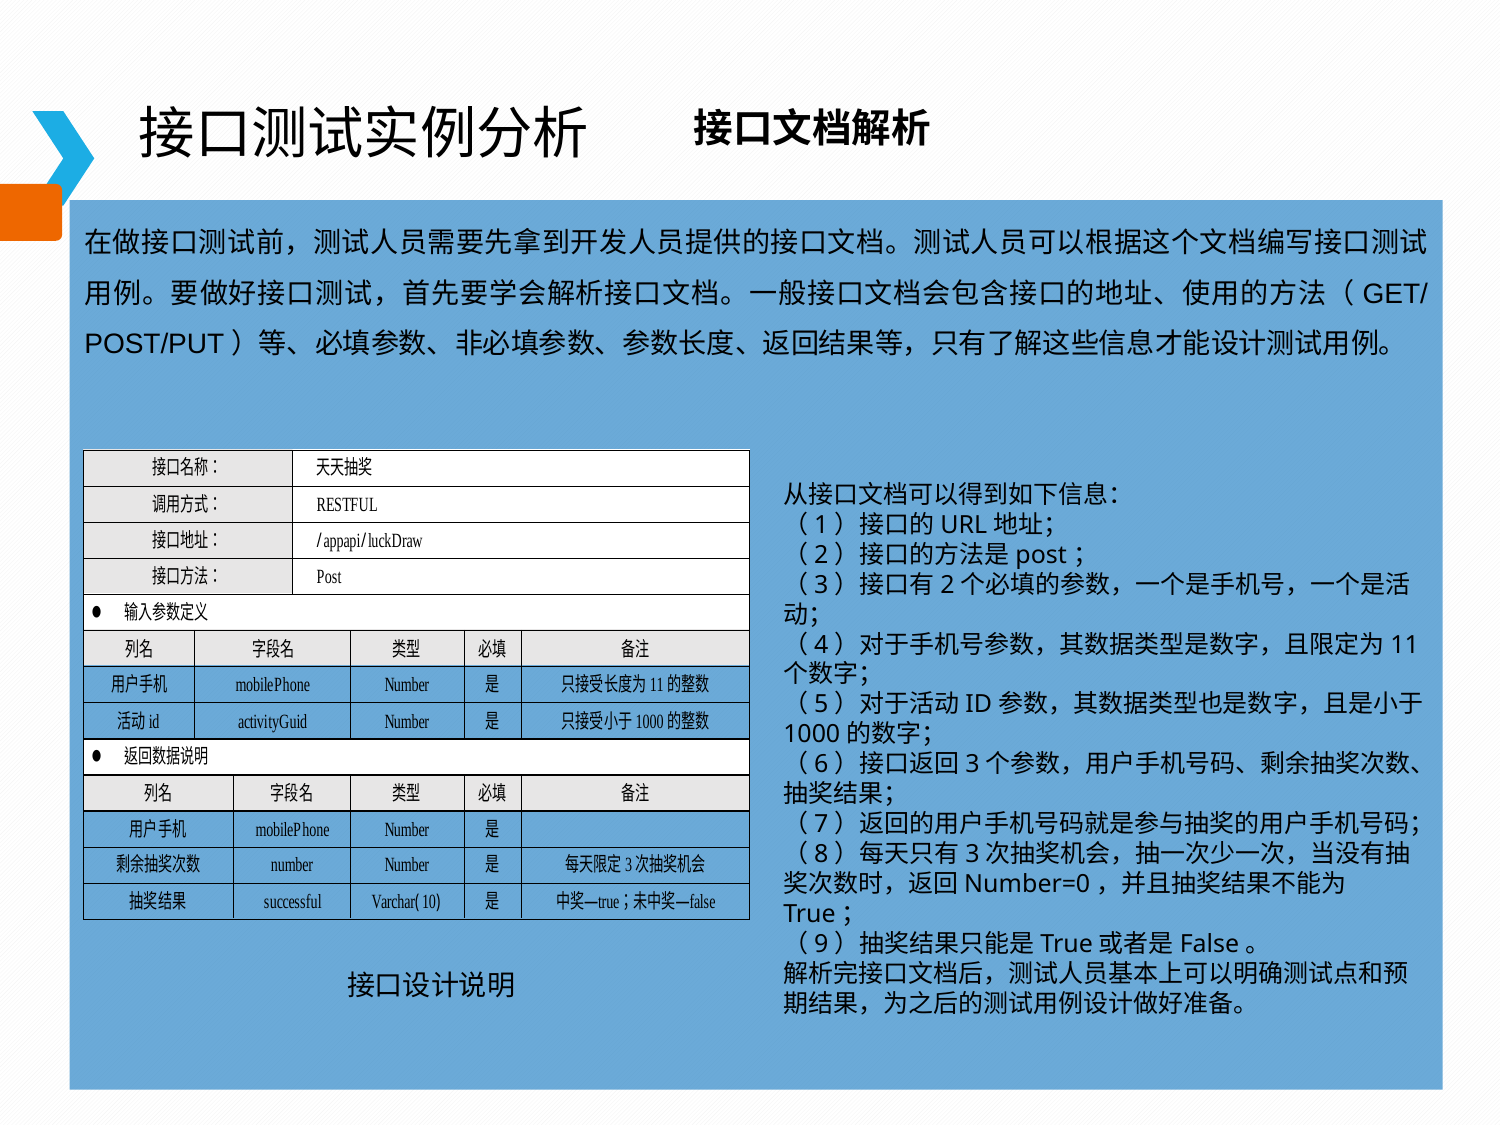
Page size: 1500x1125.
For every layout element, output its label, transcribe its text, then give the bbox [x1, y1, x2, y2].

text_box [0, 183, 63, 241]
text_box 接口测试实例分析 [123, 90, 731, 173]
picture [83, 449, 913, 954]
text_box 接口设计说明 [319, 960, 531, 1009]
text_box 从接口文档可以得到如下信息： （1）接口的URL地址； （2）接口的方法是post； （3）接口有2个必填的参数，一个是手机号，一个是活动； （4）对于手机号参数，其数据类型是数字，且限定为11个数字； （5）对于活动ID参数，其数据类型也是数字，且是小于1000的数字； （6）接口返回3个参数，用户手机号码、剩余抽奖次数、抽奖结果； （7）返回的用户手机号码就是参与抽奖的用户手机号码； （8）每天只有3次抽奖机会，抽一次少一次，当没有抽奖次数时，返回Number=0，并且抽奖结果不能为True； （9）抽奖结果只能是True或者是False。 解析完接口文档后，测试人员基本上可以明确测试点和预期结果，为之后的测试用例设计做好准备。 [768, 470, 1443, 1025]
list 在做接口测试前，测试人员需要先拿到开发人员提供的接口文档。测试人员可以根据这个文档编写接口测试用例。要做好接口测试，首先要学会解析接口文档。一般接口文档会包含接口的地址、使用的方法（GET/POST/PUT）等、必填参数、非必填参数、参数长度、返回结果等，只有了解这些信息才能设计测试用例。 [69, 200, 1443, 1090]
list 接口文档解析 [731, 125, 1161, 160]
